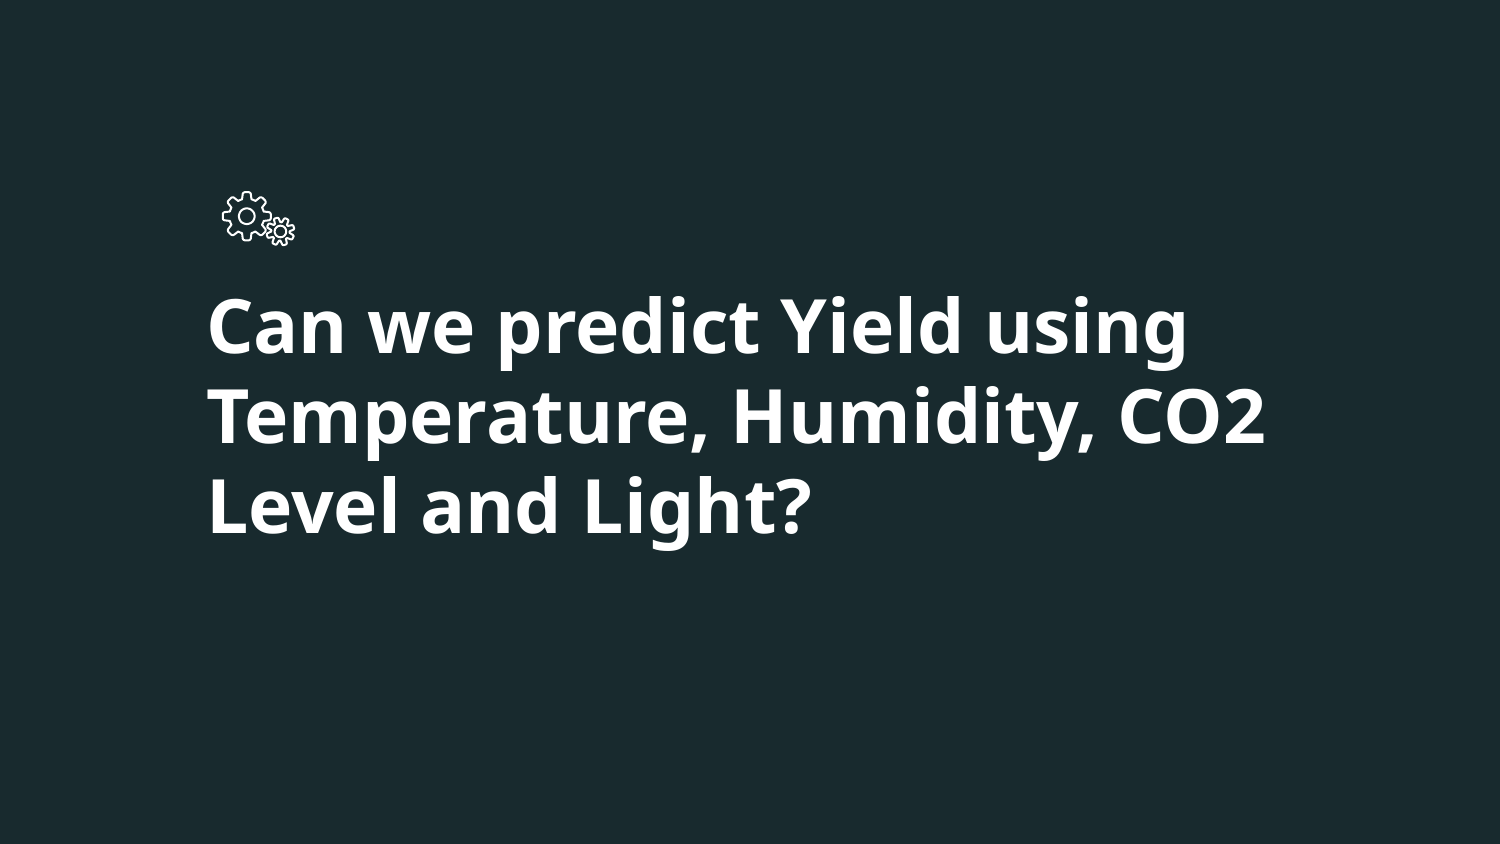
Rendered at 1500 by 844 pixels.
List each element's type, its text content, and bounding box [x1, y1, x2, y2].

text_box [222, 191, 295, 246]
title Can we predict Yield using Temperature, Humidity, CO2 Level and Light? [190, 263, 1309, 388]
